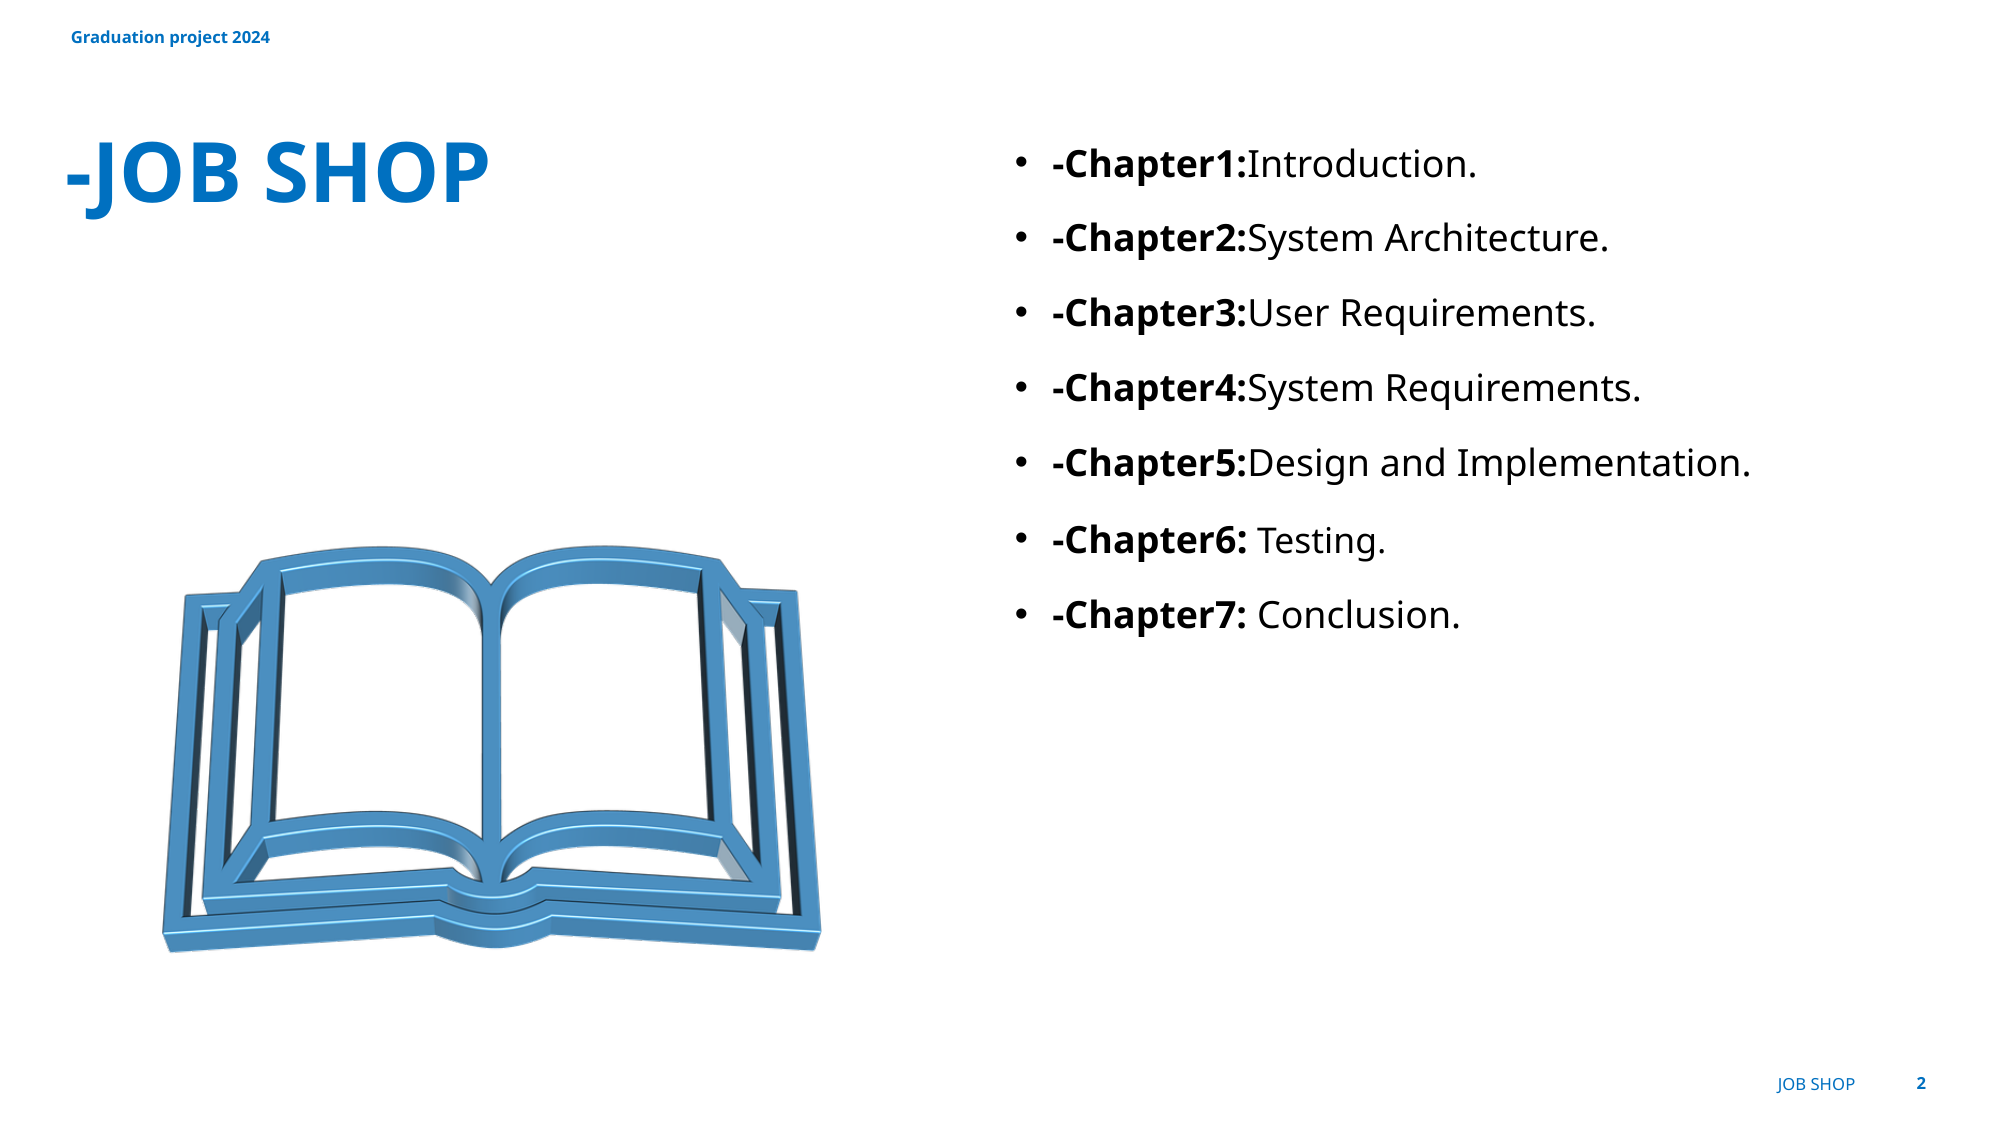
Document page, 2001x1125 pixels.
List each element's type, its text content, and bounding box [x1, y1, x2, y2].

slide_number Graduation project 2024 [55, 10, 506, 63]
footer Job shop [1651, 1053, 1871, 1114]
slide_number 2 [1870, 1054, 1942, 1114]
picture [68, 508, 838, 992]
